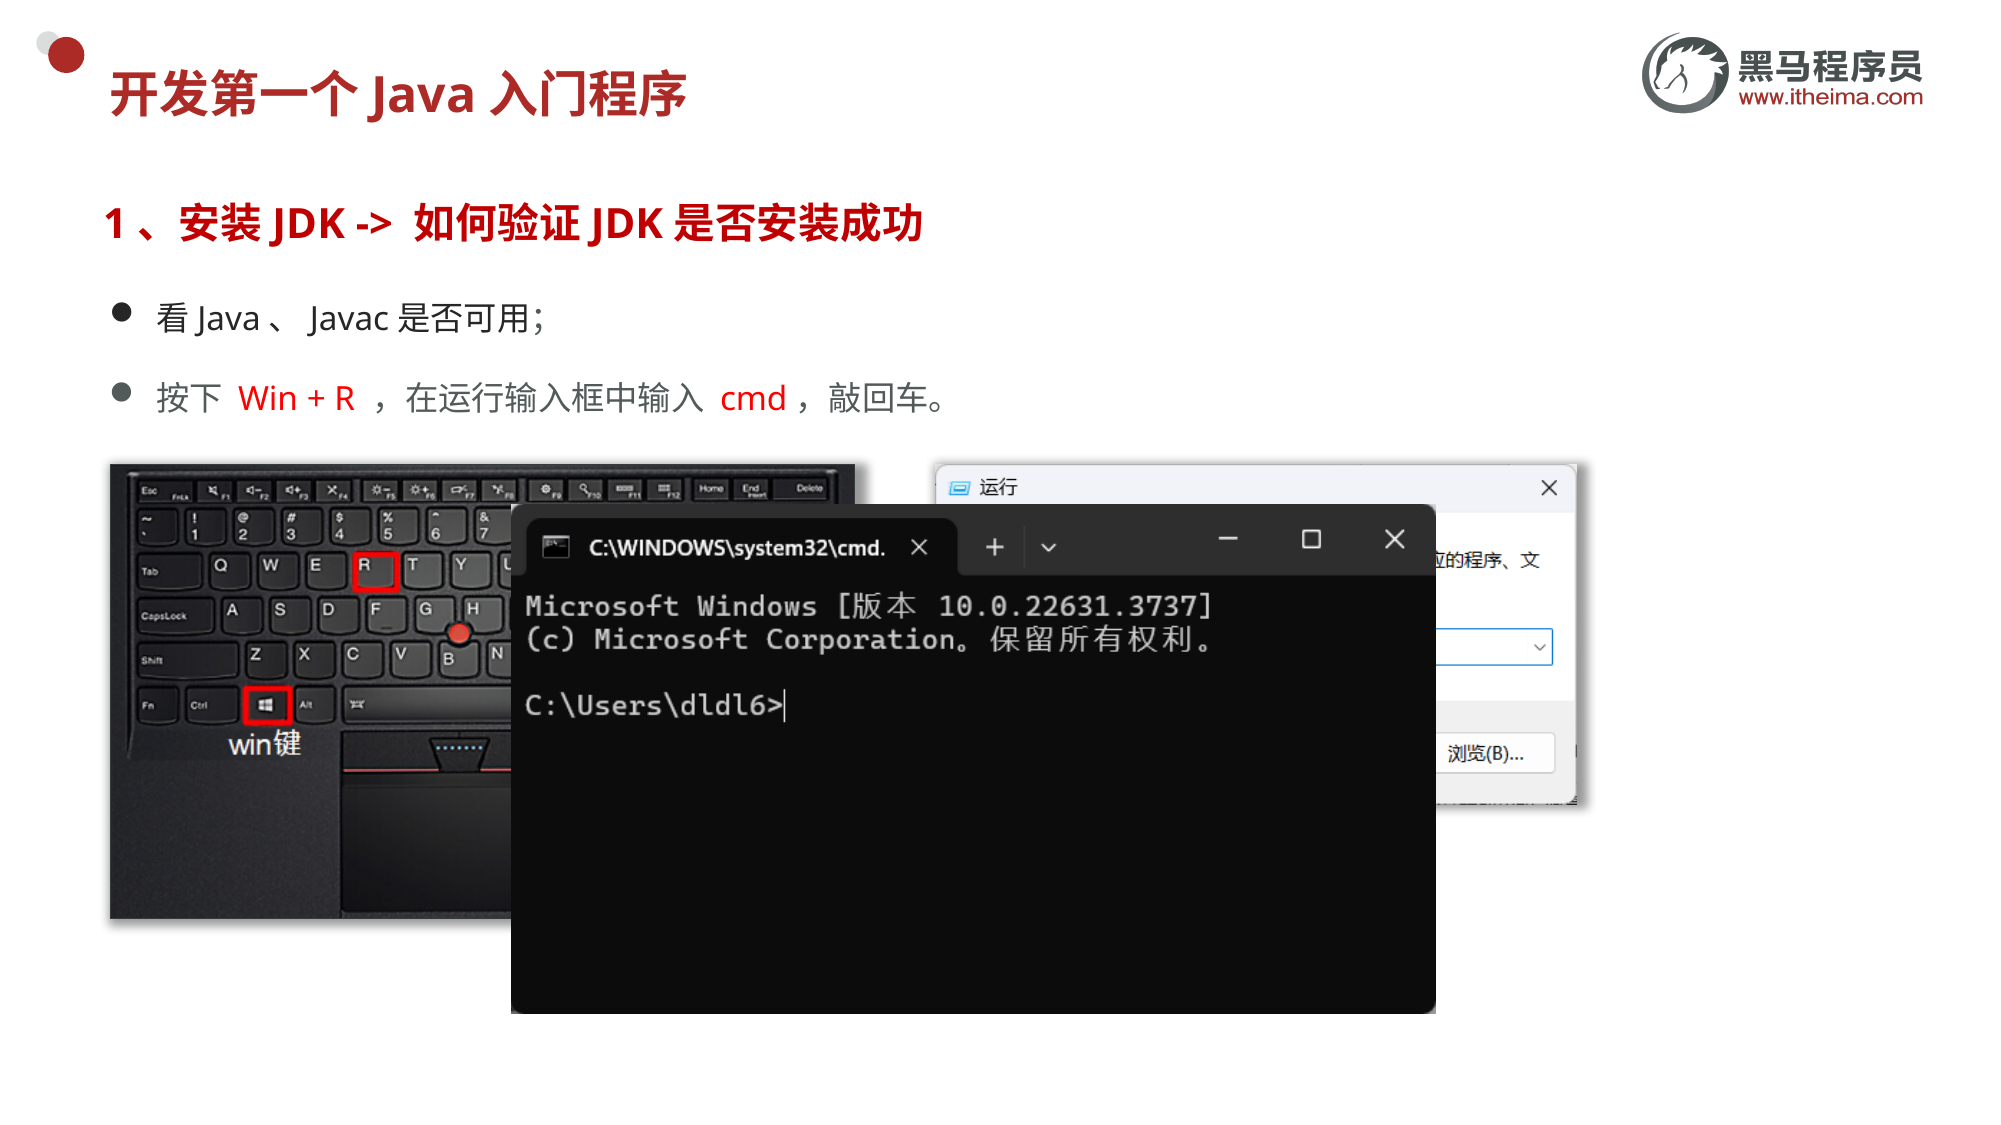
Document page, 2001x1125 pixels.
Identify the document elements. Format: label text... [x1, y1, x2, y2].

picture [1633, 24, 1937, 125]
text_box 按下 Win + R ，在运行输入框中输入 cmd，敲回车。 [94, 349, 1179, 425]
title 开发第一个Java入门程序 [94, 55, 1858, 133]
picture [109, 464, 1577, 1014]
text_box 看Java、Javac是否可用； [94, 264, 739, 350]
text_box 1、安装JDK -> 如何验证JDK是否安装成功 [88, 179, 1258, 265]
